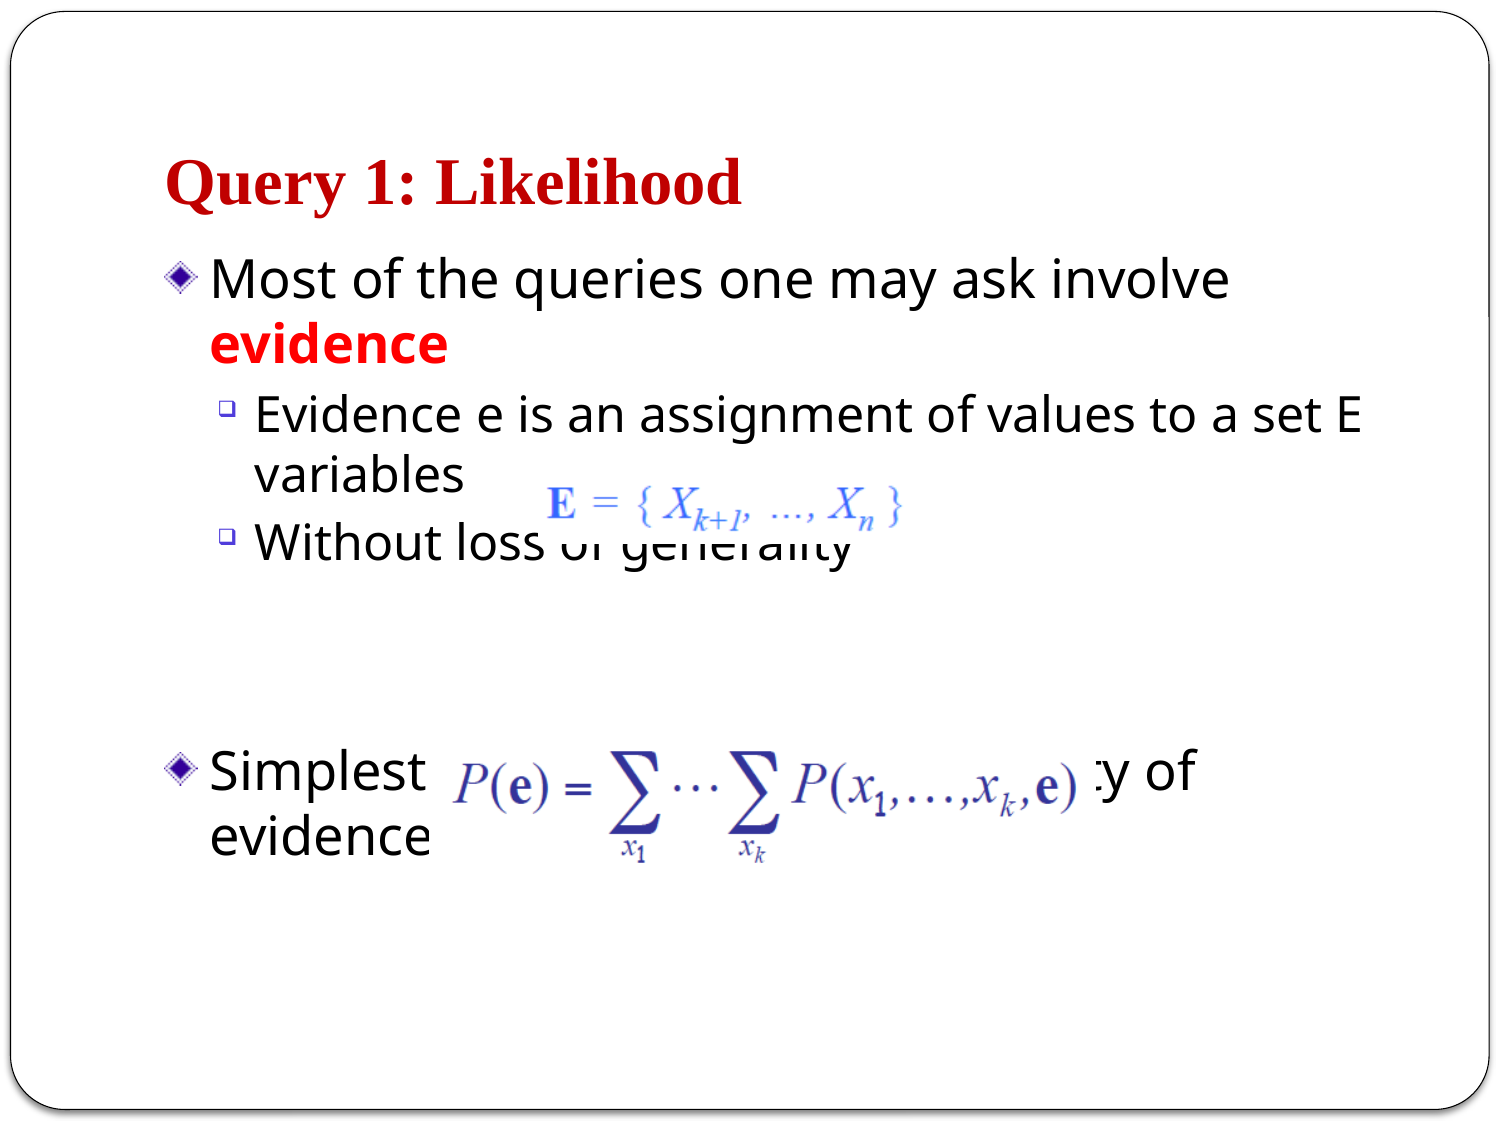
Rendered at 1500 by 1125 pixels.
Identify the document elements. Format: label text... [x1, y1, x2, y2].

list Most of the queries one may ask involve evidence Evidence e is an assignment of values to a set E variables Without loss of generality Simplest query: compute probability of evidence [150, 237, 1425, 988]
title Query 1: Likelihood [150, 45, 1425, 233]
picture [537, 475, 911, 544]
picture [164, 261, 198, 294]
picture [164, 752, 198, 786]
picture [428, 729, 1096, 879]
